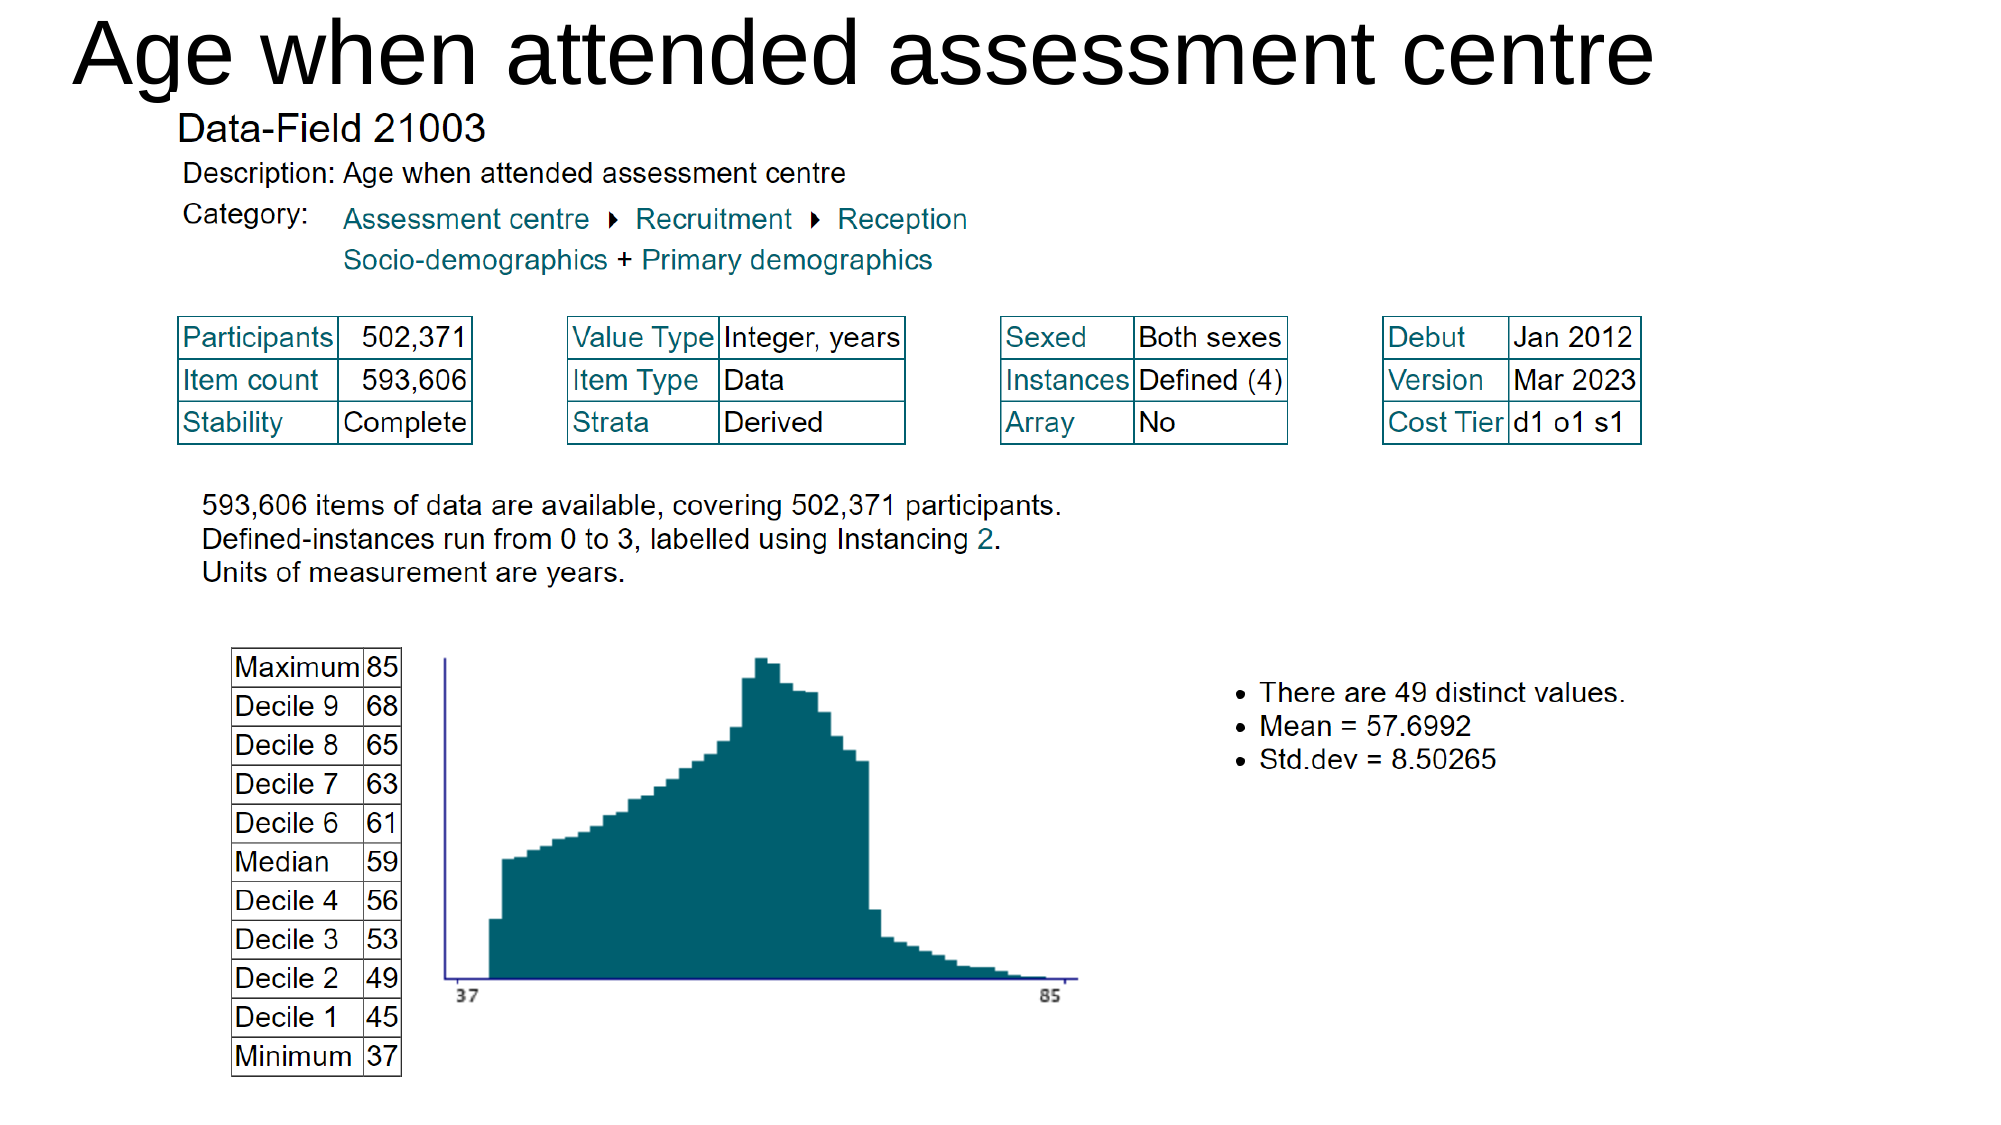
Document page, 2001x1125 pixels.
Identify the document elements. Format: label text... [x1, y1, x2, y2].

picture [194, 483, 1661, 1090]
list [170, 92, 1685, 458]
title Age when attended assessment centre [56, 0, 1782, 124]
